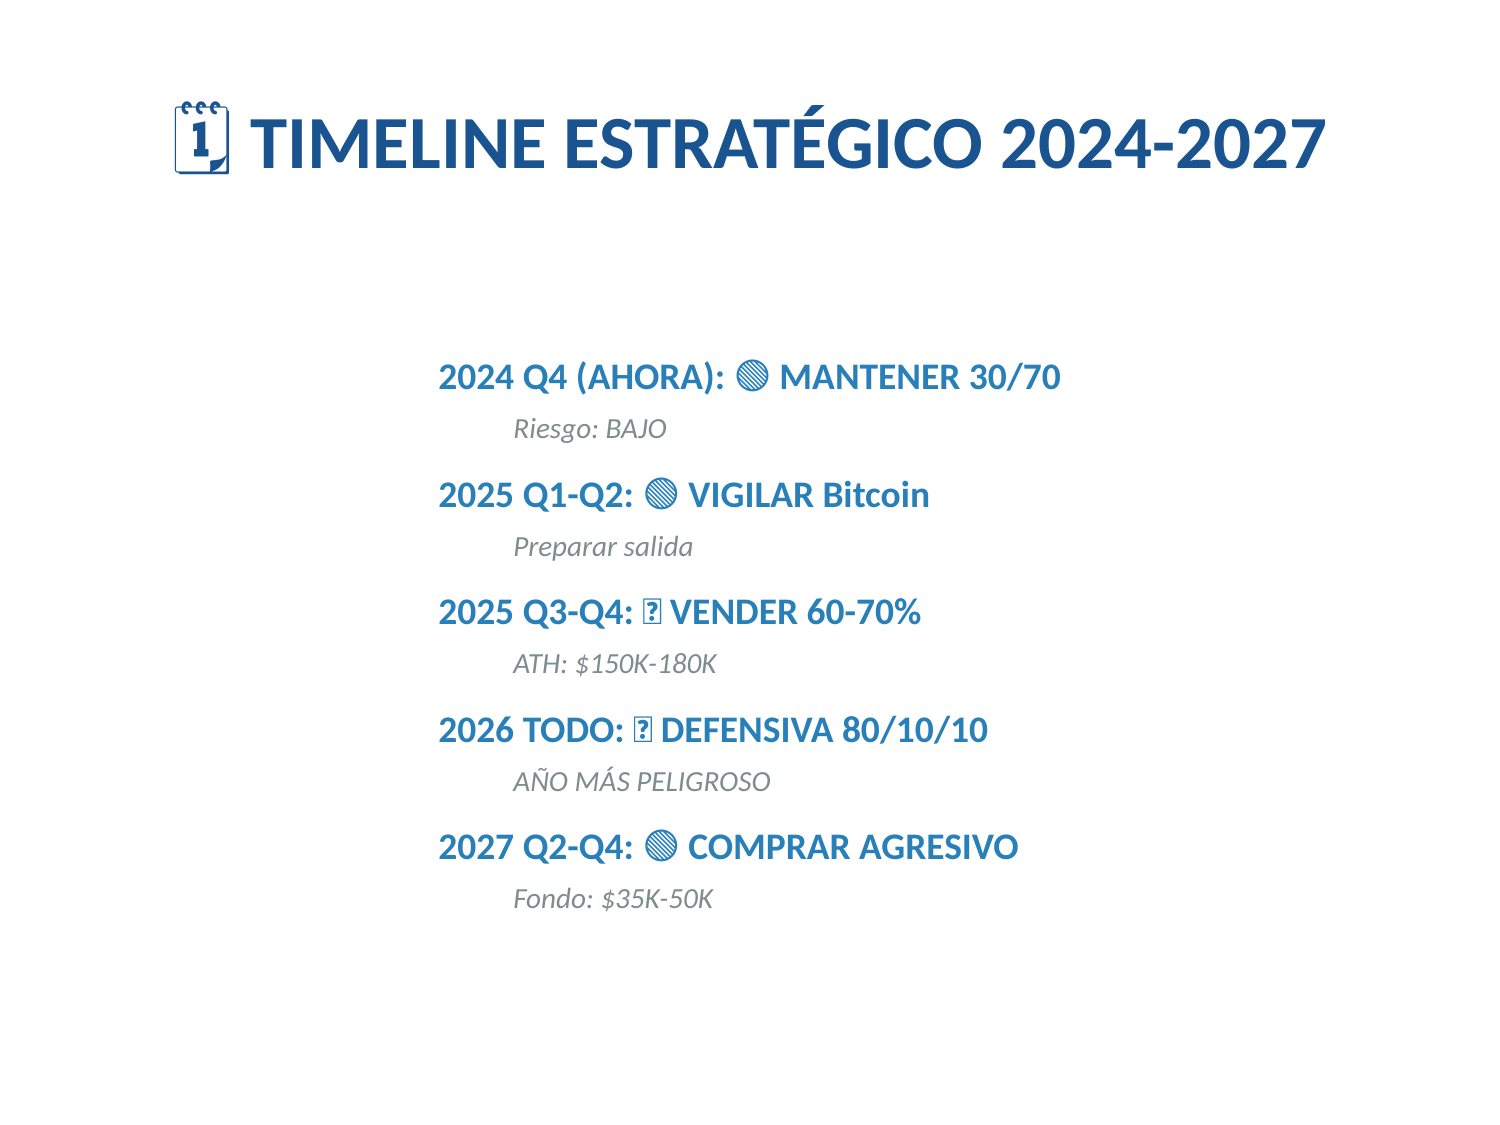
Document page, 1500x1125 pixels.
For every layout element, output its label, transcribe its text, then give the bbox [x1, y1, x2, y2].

title 🗓️ TIMELINE ESTRATÉGICO 2024-2027 [75, 45, 1425, 233]
text_box 2024 Q4 (AHORA): 🟢 MANTENER 30/70 Riesgo: BAJO 2025 Q1-Q2: 🟢 VIGILAR Bitcoin Preparar salida 2025 Q3-Q4: 🔴 VENDER 60-70% ATH: $150K-180K 2026 TODO: 🔴 DEFENSIVA 80/10/10 AÑO MÁS PELIGROSO 2027 Q2-Q4: 🟢 COMPRAR AGRESIVO Fondo: $35K-50K [423, 299, 1077, 922]
